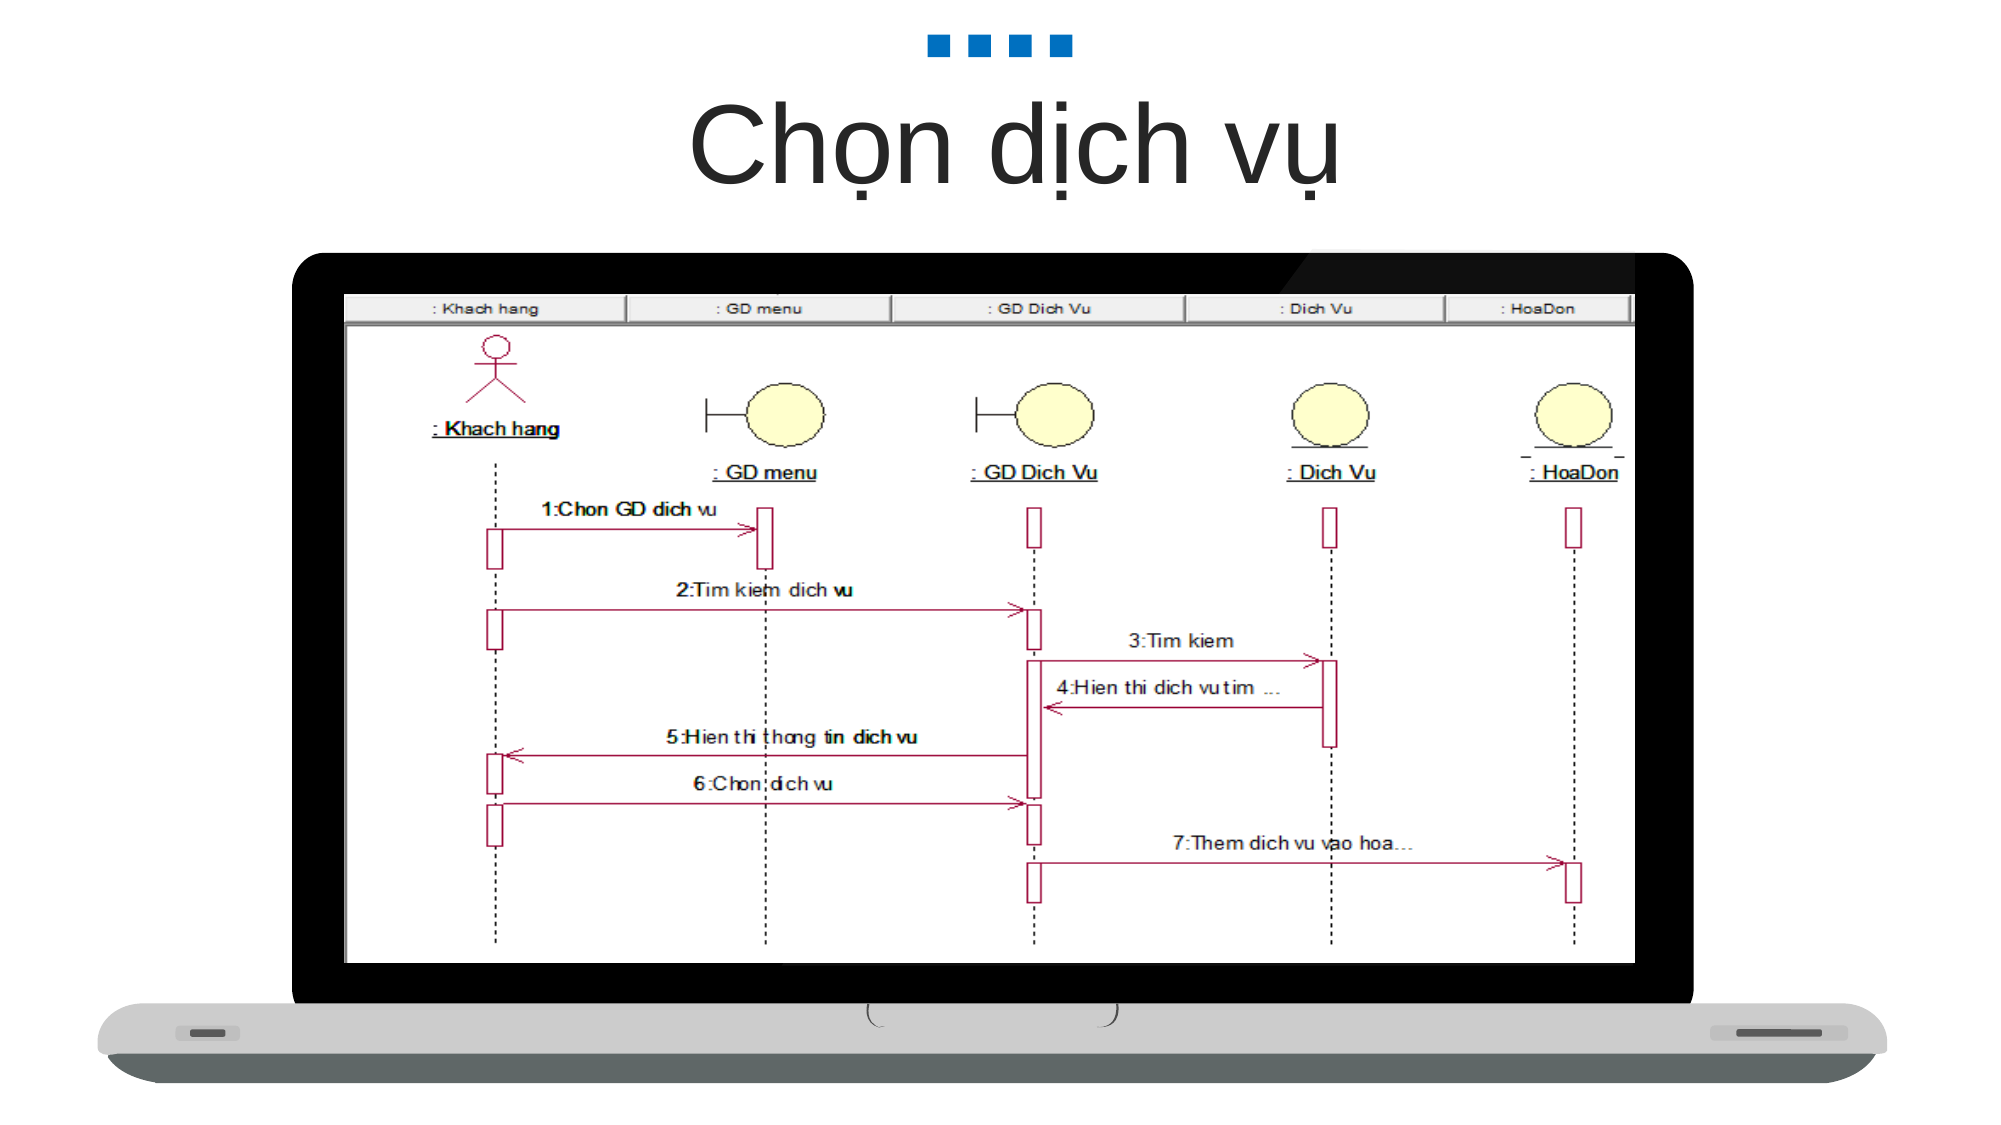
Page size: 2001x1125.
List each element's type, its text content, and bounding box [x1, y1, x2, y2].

picture [344, 294, 1635, 963]
list Chọn dịch vụ [53, 65, 1978, 230]
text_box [89, 246, 1892, 1086]
